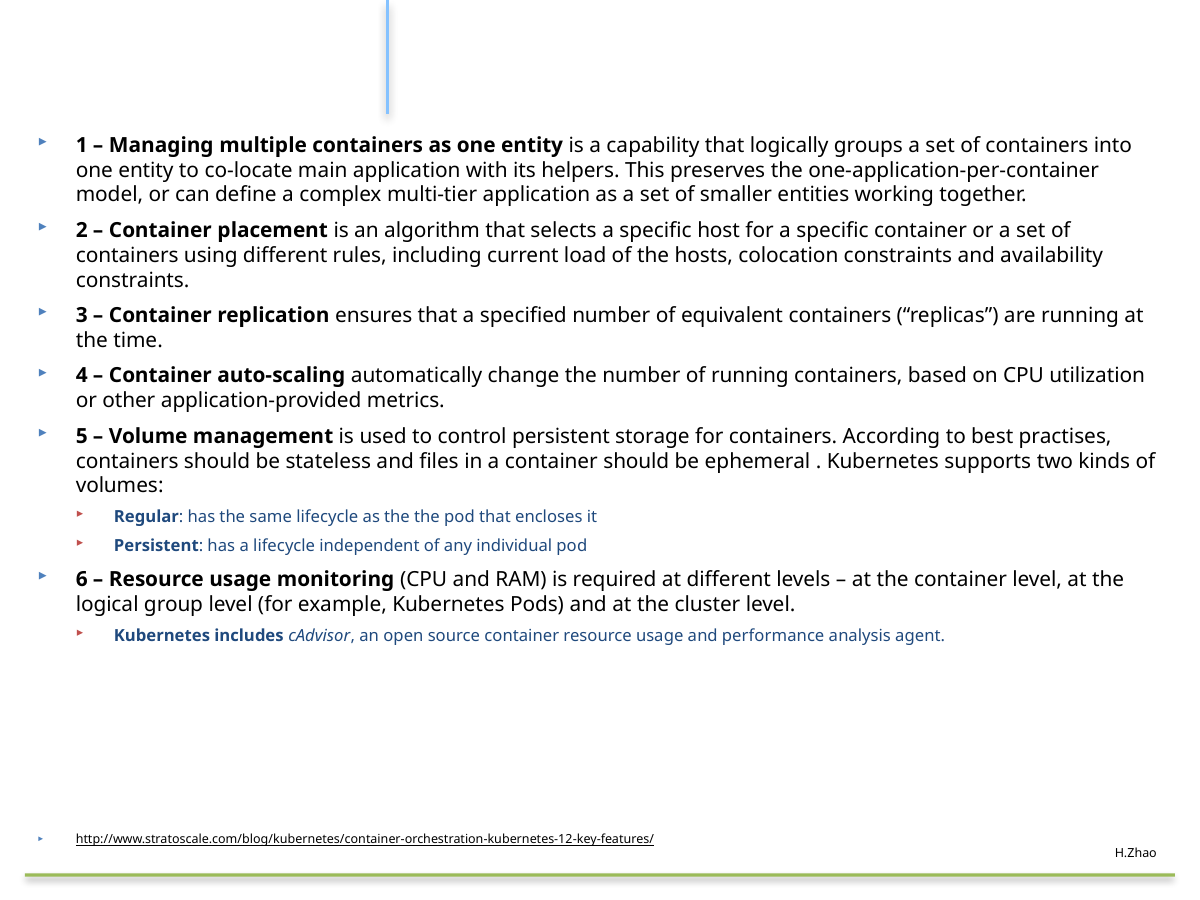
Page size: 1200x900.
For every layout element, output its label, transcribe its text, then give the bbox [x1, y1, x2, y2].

list http://www.stratoscale.com/blog/kubernetes/container-orchestration-kubernetes-12-key-features/ [24, 825, 1175, 863]
list 1 – Managing multiple containers as one entity is a capability that logically groups a set of containers into one entity to co-locate main application with its helpers. This preserves the one-application-per-container model, or can define a complex multi-tier application as a set of smaller entities working together. 2 – Container placement is an algorithm that selects a specific host for a specific container or a set of containers using different rules, including current load of the hosts, colocation constraints and availability constraints. 3 – Container replication ensures that a specified number of equivalent containers (“replicas”) are running at the time. 4 – Container auto-scaling automatically change the number of running containers, based on CPU utilization or other application-provided metrics. 5 – Volume management is used to control persistent storage for containers. According to best practises, containers should be stateless and files in a container should be ephemeral . Kubernetes supports two kinds of volumes: Regular: has the same lifecycle as the the pod that encloses it Persistent: has a lifecycle independent of any individual pod 6 – Resource usage monitoring (CPU and RAM) is required at different levels – at the container level, at the logical group level (for example, Kubernetes Pods) and at the cluster level. Kubernetes includes cAdvisor, an open source container resource usage and performance analysis agent. [24, 125, 1175, 813]
